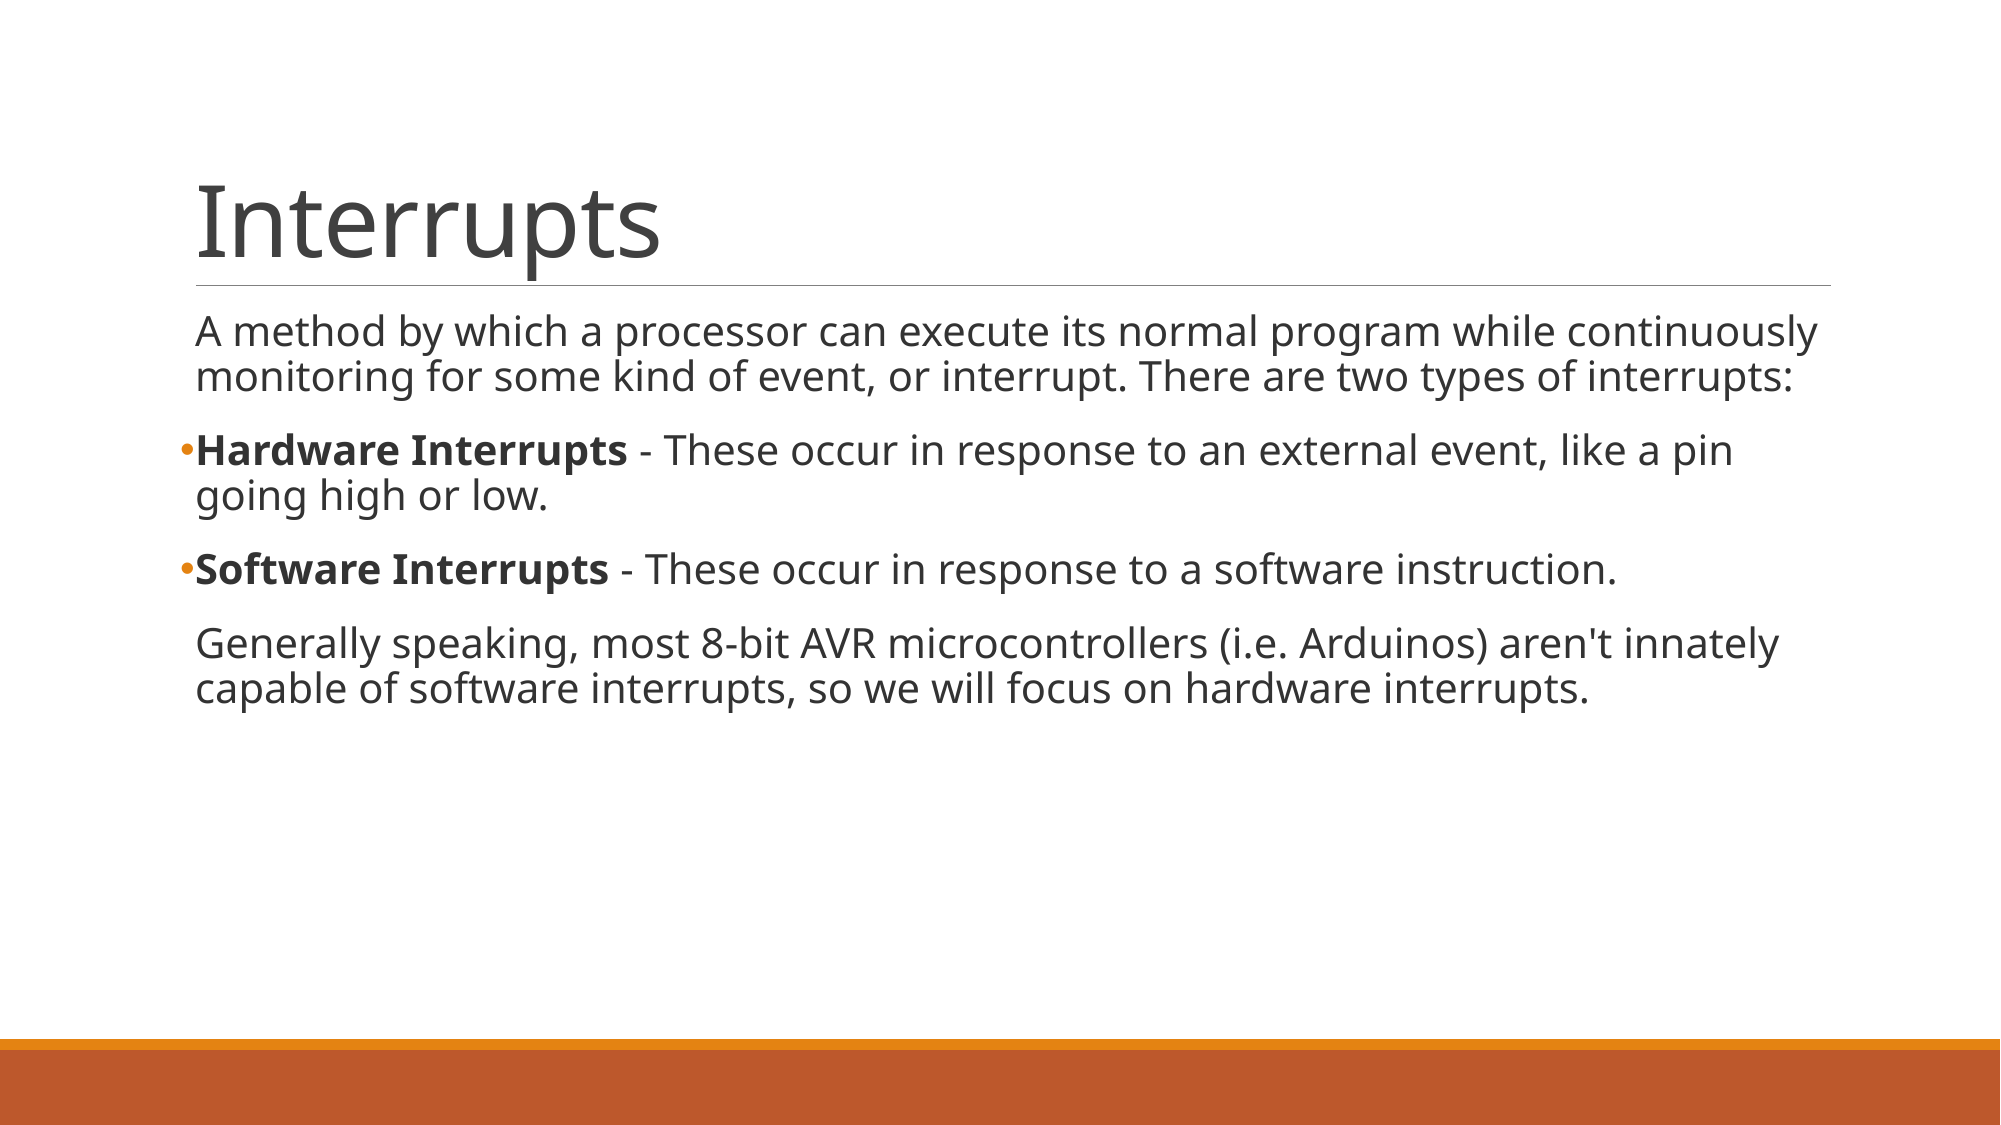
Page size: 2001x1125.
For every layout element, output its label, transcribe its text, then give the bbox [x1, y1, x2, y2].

title Interrupts [180, 47, 1830, 285]
list A method by which a processor can execute its normal program while continuously monitoring for some kind of event, or interrupt. There are two types of interrupts: Hardware Interrupts - These occur in response to an external event, like a pin going high or low. Software Interrupts - These occur in response to a software instruction. Generally speaking, most 8-bit AVR microcontrollers (i.e. Arduinos) aren't innately capable of software interrupts, so we will focus on hardware interrupts. [180, 302, 1830, 963]
